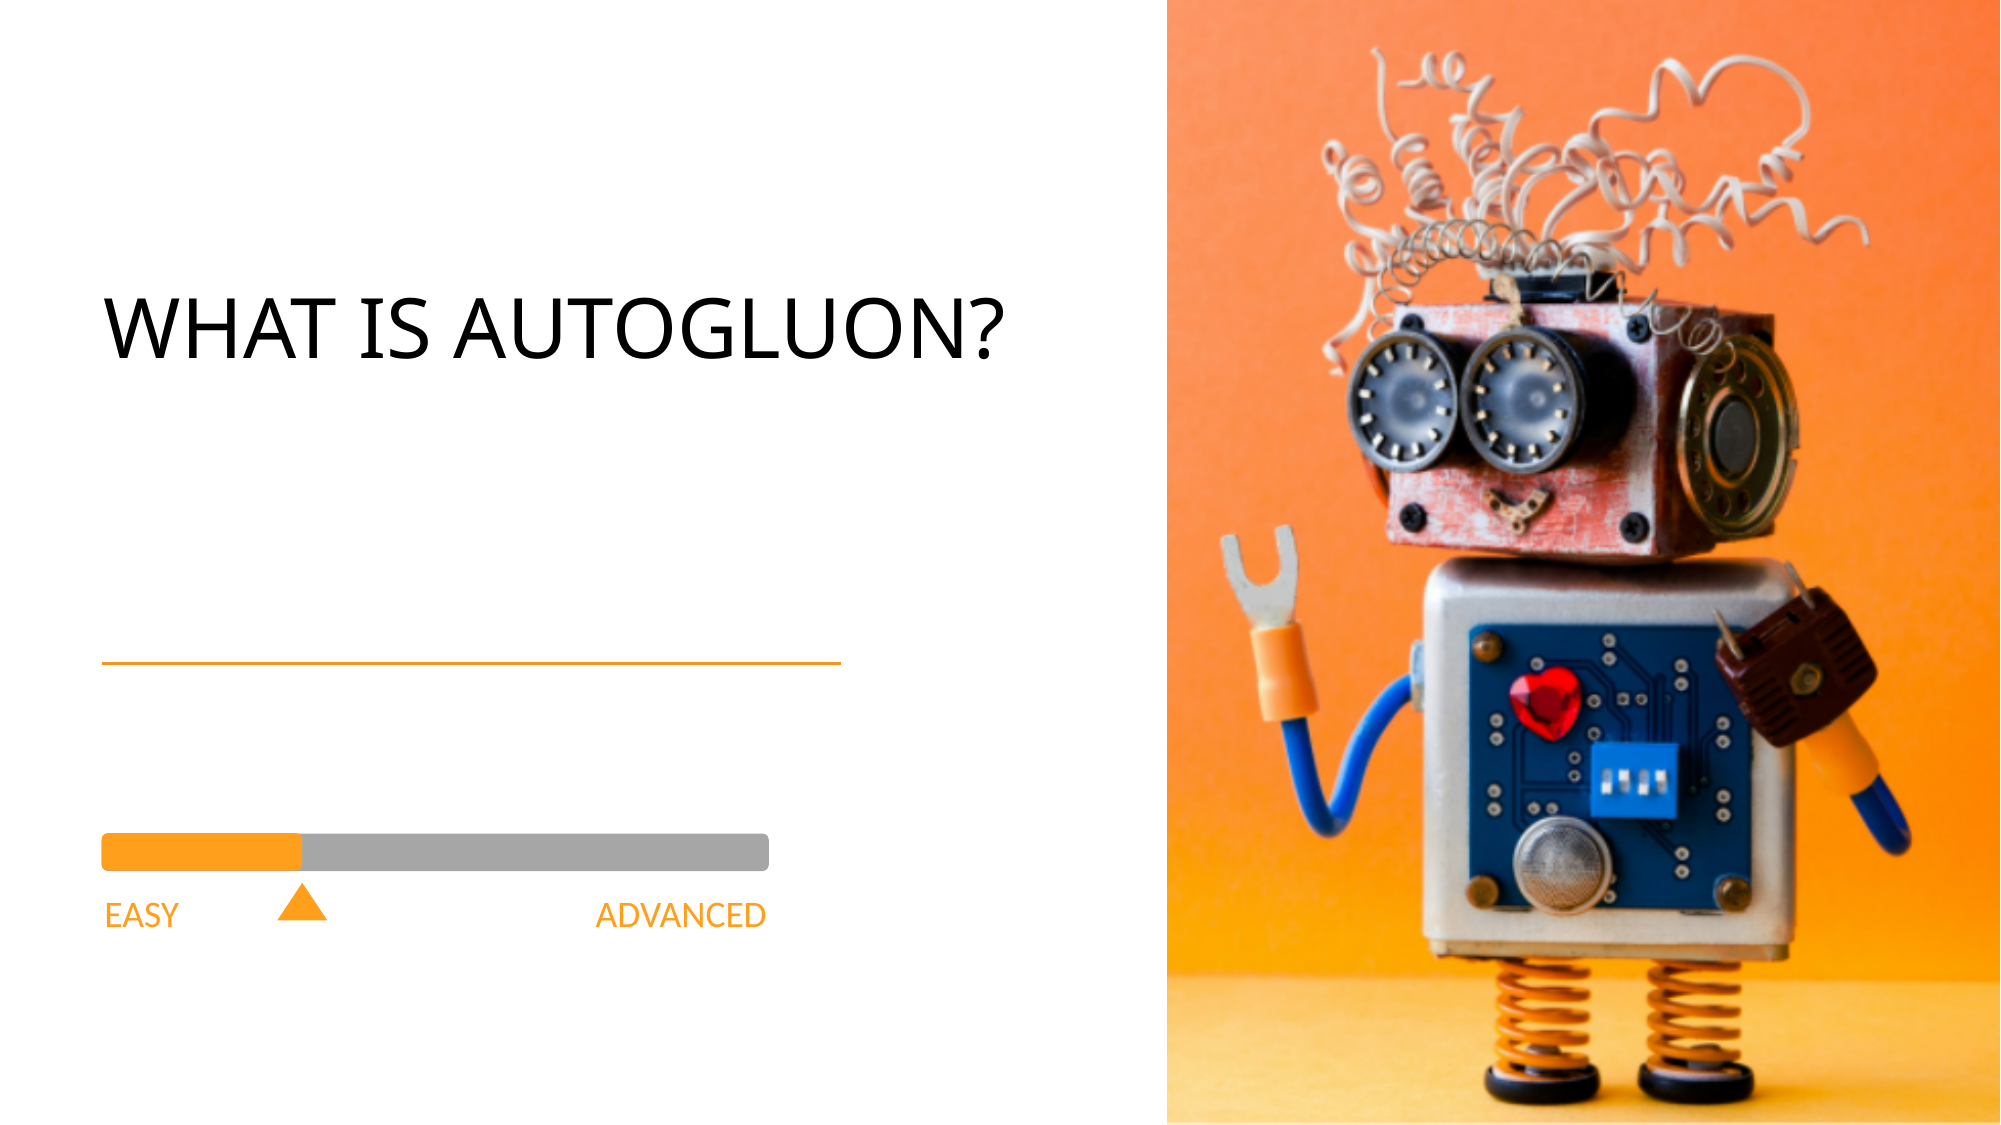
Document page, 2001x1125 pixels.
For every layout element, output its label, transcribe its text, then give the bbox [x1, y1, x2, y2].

picture [1167, 0, 2000, 1125]
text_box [89, 267, 1114, 664]
text_box EASY [89, 882, 195, 943]
text_box [100, 831, 304, 872]
text_box [107, 832, 770, 873]
text_box [275, 881, 330, 922]
text_box ADVANCED [580, 882, 782, 943]
